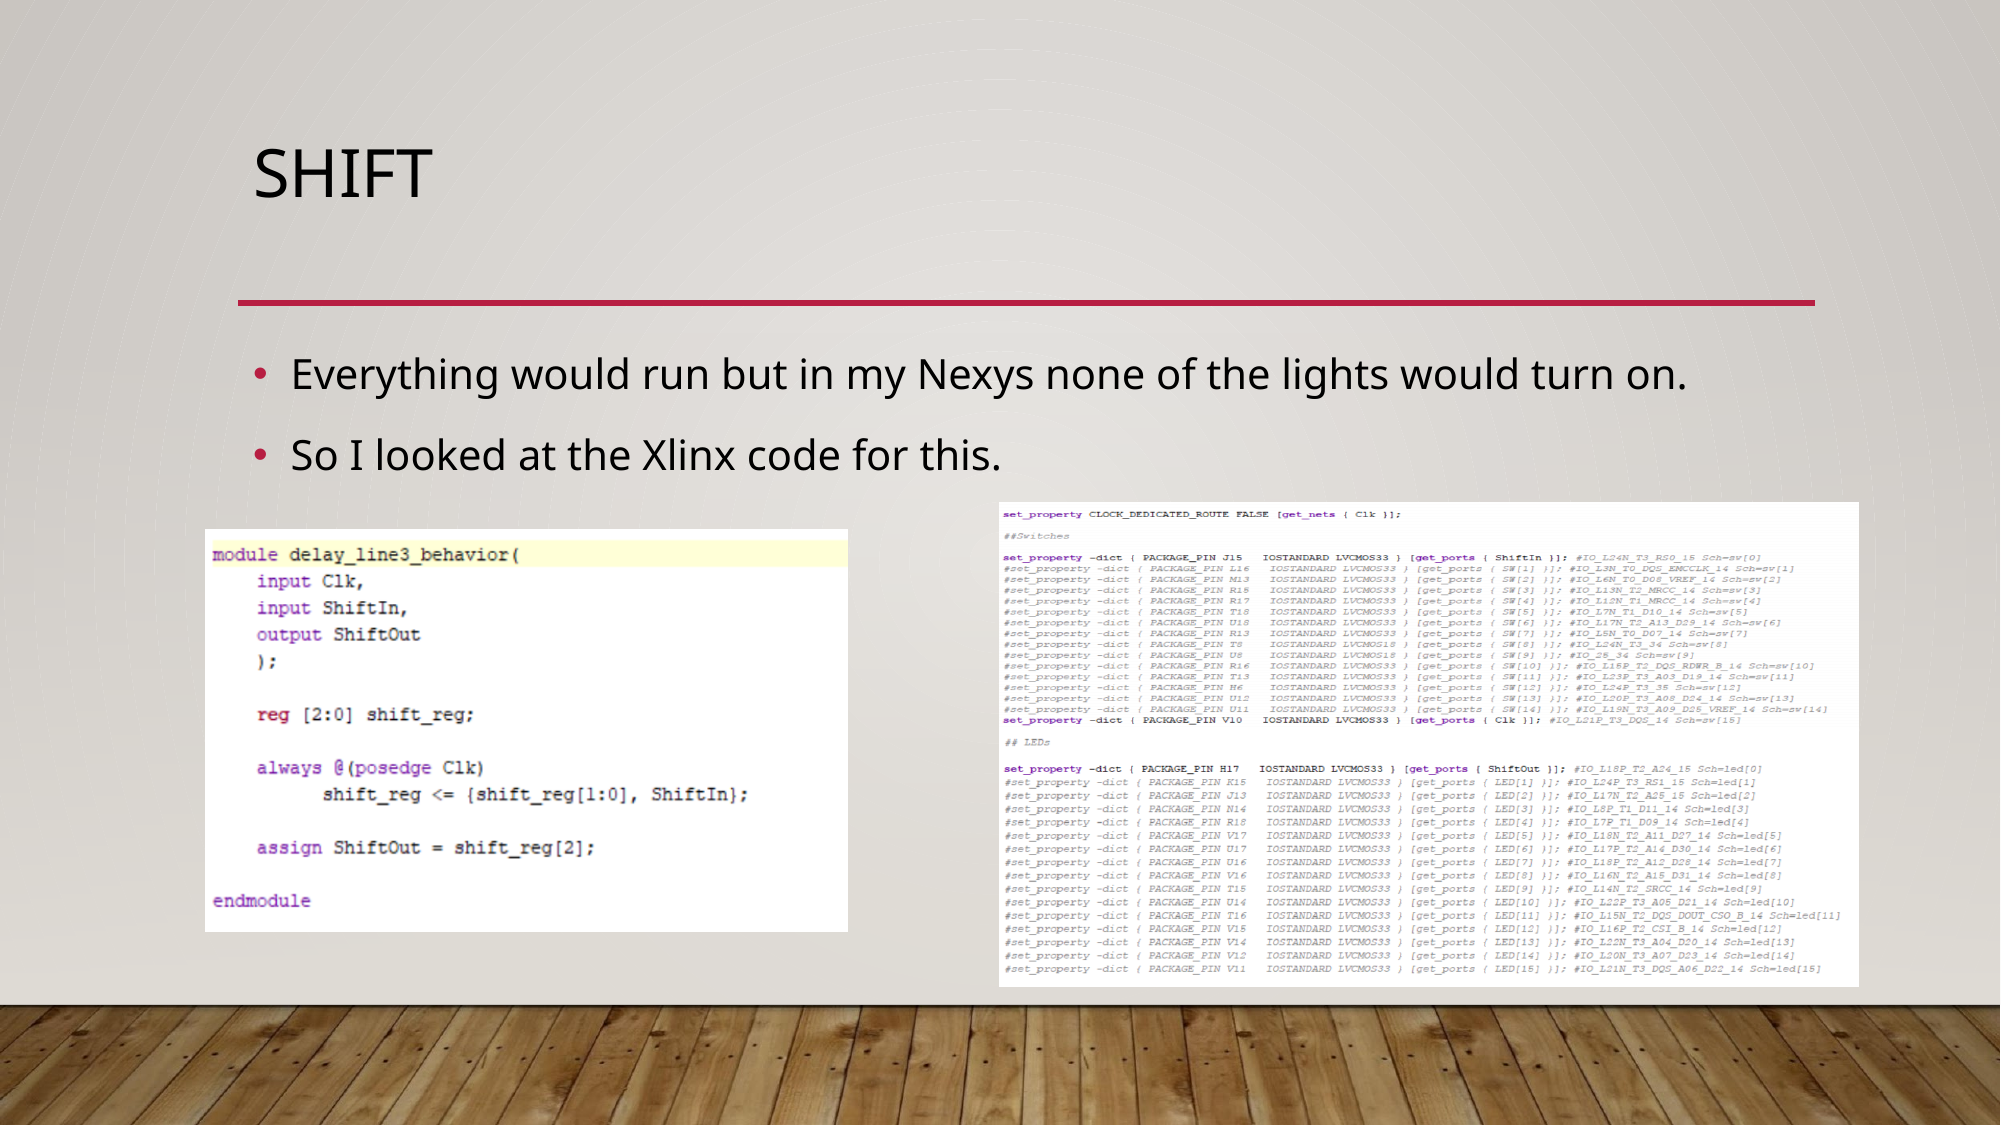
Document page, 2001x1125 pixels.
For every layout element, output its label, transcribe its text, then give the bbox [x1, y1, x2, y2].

picture [999, 502, 1859, 987]
list Everything would run but in my Nexys none of the lights would turn on. So I looked at the Xlinx code for this. [238, 330, 1772, 503]
picture [0, 1005, 2000, 1125]
title SHIFT [238, 131, 1814, 305]
picture [205, 529, 848, 932]
